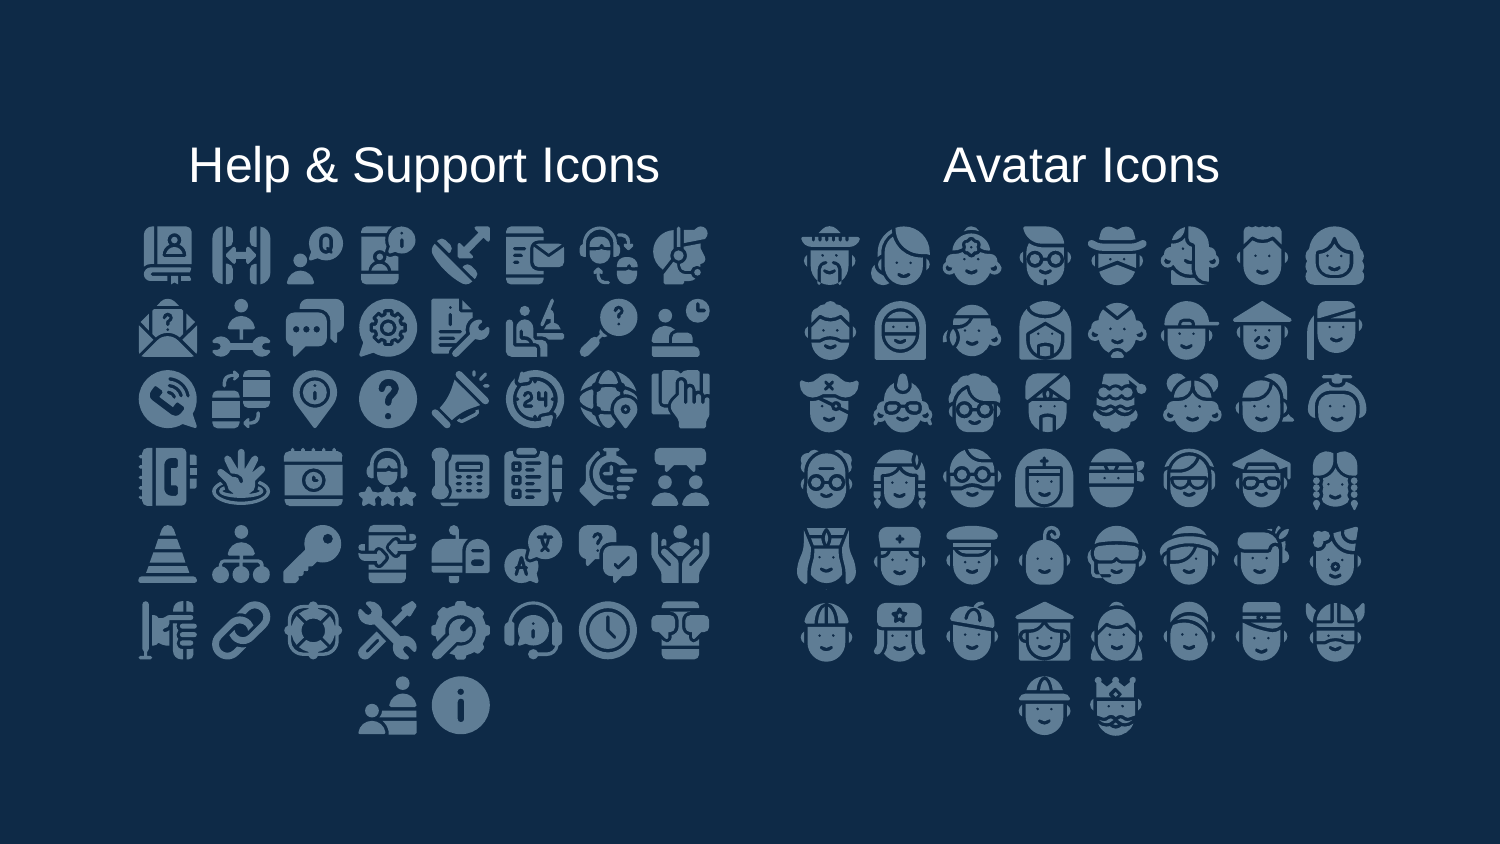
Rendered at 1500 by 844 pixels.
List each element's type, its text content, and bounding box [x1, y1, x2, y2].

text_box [138, 298, 198, 358]
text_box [504, 524, 563, 584]
text_box Avatar Icons [797, 117, 1369, 197]
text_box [357, 676, 417, 735]
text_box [579, 298, 638, 358]
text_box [1018, 676, 1071, 736]
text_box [874, 300, 927, 361]
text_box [357, 600, 418, 660]
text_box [505, 298, 565, 358]
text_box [1088, 448, 1145, 508]
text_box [431, 298, 490, 358]
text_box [283, 447, 343, 507]
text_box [578, 226, 639, 285]
text_box [284, 601, 343, 660]
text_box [505, 369, 565, 429]
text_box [1307, 373, 1367, 433]
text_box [1312, 451, 1359, 511]
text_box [1162, 373, 1223, 433]
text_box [1306, 300, 1363, 361]
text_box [1160, 300, 1220, 361]
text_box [431, 447, 490, 507]
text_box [211, 524, 271, 584]
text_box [800, 225, 861, 286]
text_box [1025, 373, 1071, 433]
text_box [138, 370, 197, 429]
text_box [1232, 448, 1291, 508]
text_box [579, 369, 638, 429]
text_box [946, 601, 999, 661]
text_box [1019, 300, 1072, 361]
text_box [504, 447, 563, 507]
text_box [1235, 601, 1288, 661]
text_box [651, 601, 710, 660]
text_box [578, 447, 638, 507]
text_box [1233, 525, 1290, 585]
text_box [800, 602, 853, 662]
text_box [211, 448, 271, 506]
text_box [872, 373, 933, 433]
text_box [1309, 526, 1362, 586]
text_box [431, 369, 490, 429]
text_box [1163, 601, 1216, 661]
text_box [947, 373, 1002, 433]
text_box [1014, 448, 1075, 508]
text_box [1087, 525, 1147, 585]
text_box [292, 369, 338, 429]
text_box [870, 226, 931, 286]
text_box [651, 369, 710, 429]
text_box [578, 601, 638, 660]
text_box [430, 226, 491, 285]
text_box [873, 602, 926, 662]
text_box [285, 298, 345, 358]
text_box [652, 226, 709, 285]
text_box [212, 298, 271, 357]
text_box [286, 226, 344, 285]
text_box Help & Support Icons [139, 117, 711, 197]
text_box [942, 448, 1002, 508]
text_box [1018, 525, 1071, 585]
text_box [505, 226, 565, 285]
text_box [578, 524, 638, 584]
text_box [942, 226, 1002, 286]
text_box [431, 600, 491, 660]
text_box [212, 369, 271, 429]
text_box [946, 525, 999, 585]
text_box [1232, 300, 1293, 361]
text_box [800, 449, 853, 509]
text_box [1235, 373, 1295, 433]
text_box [1090, 601, 1143, 661]
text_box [138, 600, 198, 660]
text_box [650, 524, 710, 584]
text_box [1305, 226, 1365, 286]
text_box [799, 373, 859, 433]
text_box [504, 601, 563, 660]
text_box [283, 525, 342, 584]
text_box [942, 304, 1002, 357]
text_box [1160, 226, 1220, 286]
text_box [359, 370, 418, 429]
text_box [431, 676, 490, 735]
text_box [1087, 302, 1147, 359]
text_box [358, 447, 417, 507]
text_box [431, 524, 490, 584]
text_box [212, 226, 271, 285]
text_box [1087, 226, 1148, 286]
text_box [1014, 601, 1075, 661]
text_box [873, 449, 926, 509]
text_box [1305, 602, 1366, 662]
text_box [1159, 525, 1219, 585]
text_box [1019, 226, 1072, 286]
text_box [360, 226, 416, 285]
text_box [873, 526, 926, 586]
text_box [796, 527, 857, 585]
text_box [143, 226, 193, 285]
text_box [651, 447, 710, 507]
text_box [1236, 225, 1289, 286]
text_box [358, 298, 418, 357]
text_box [210, 601, 272, 660]
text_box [1163, 448, 1216, 508]
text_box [651, 298, 710, 357]
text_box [1092, 373, 1147, 433]
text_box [358, 524, 417, 584]
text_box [1089, 676, 1142, 736]
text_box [804, 300, 857, 361]
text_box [138, 447, 198, 507]
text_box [138, 524, 198, 584]
